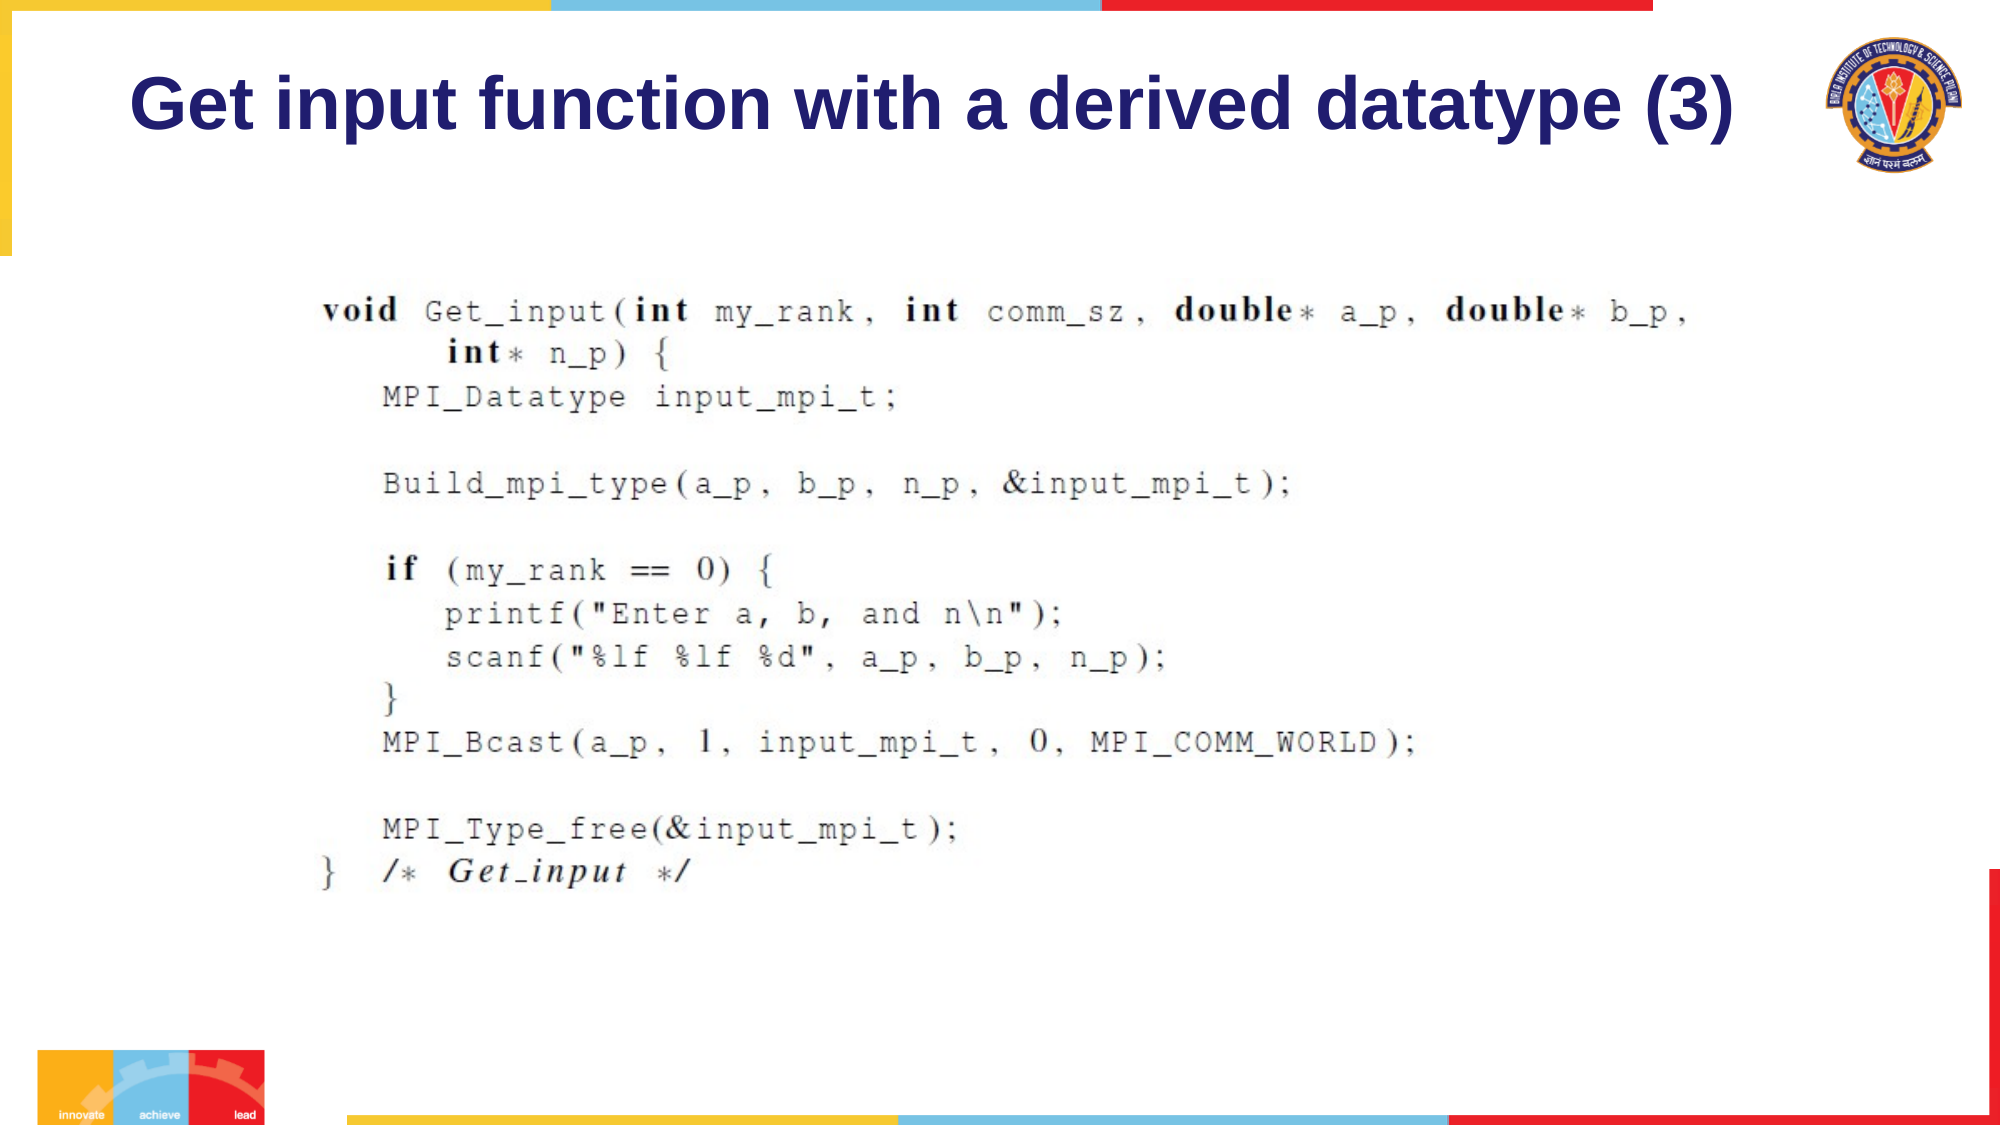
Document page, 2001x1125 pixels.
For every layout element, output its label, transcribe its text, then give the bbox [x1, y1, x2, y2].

picture [314, 278, 1705, 894]
title Get input function with a derived datatype (3) [127, 52, 1873, 243]
picture [37, 1049, 265, 1125]
picture [347, 869, 2000, 1125]
picture [0, 0, 1653, 256]
picture [1825, 37, 1962, 174]
